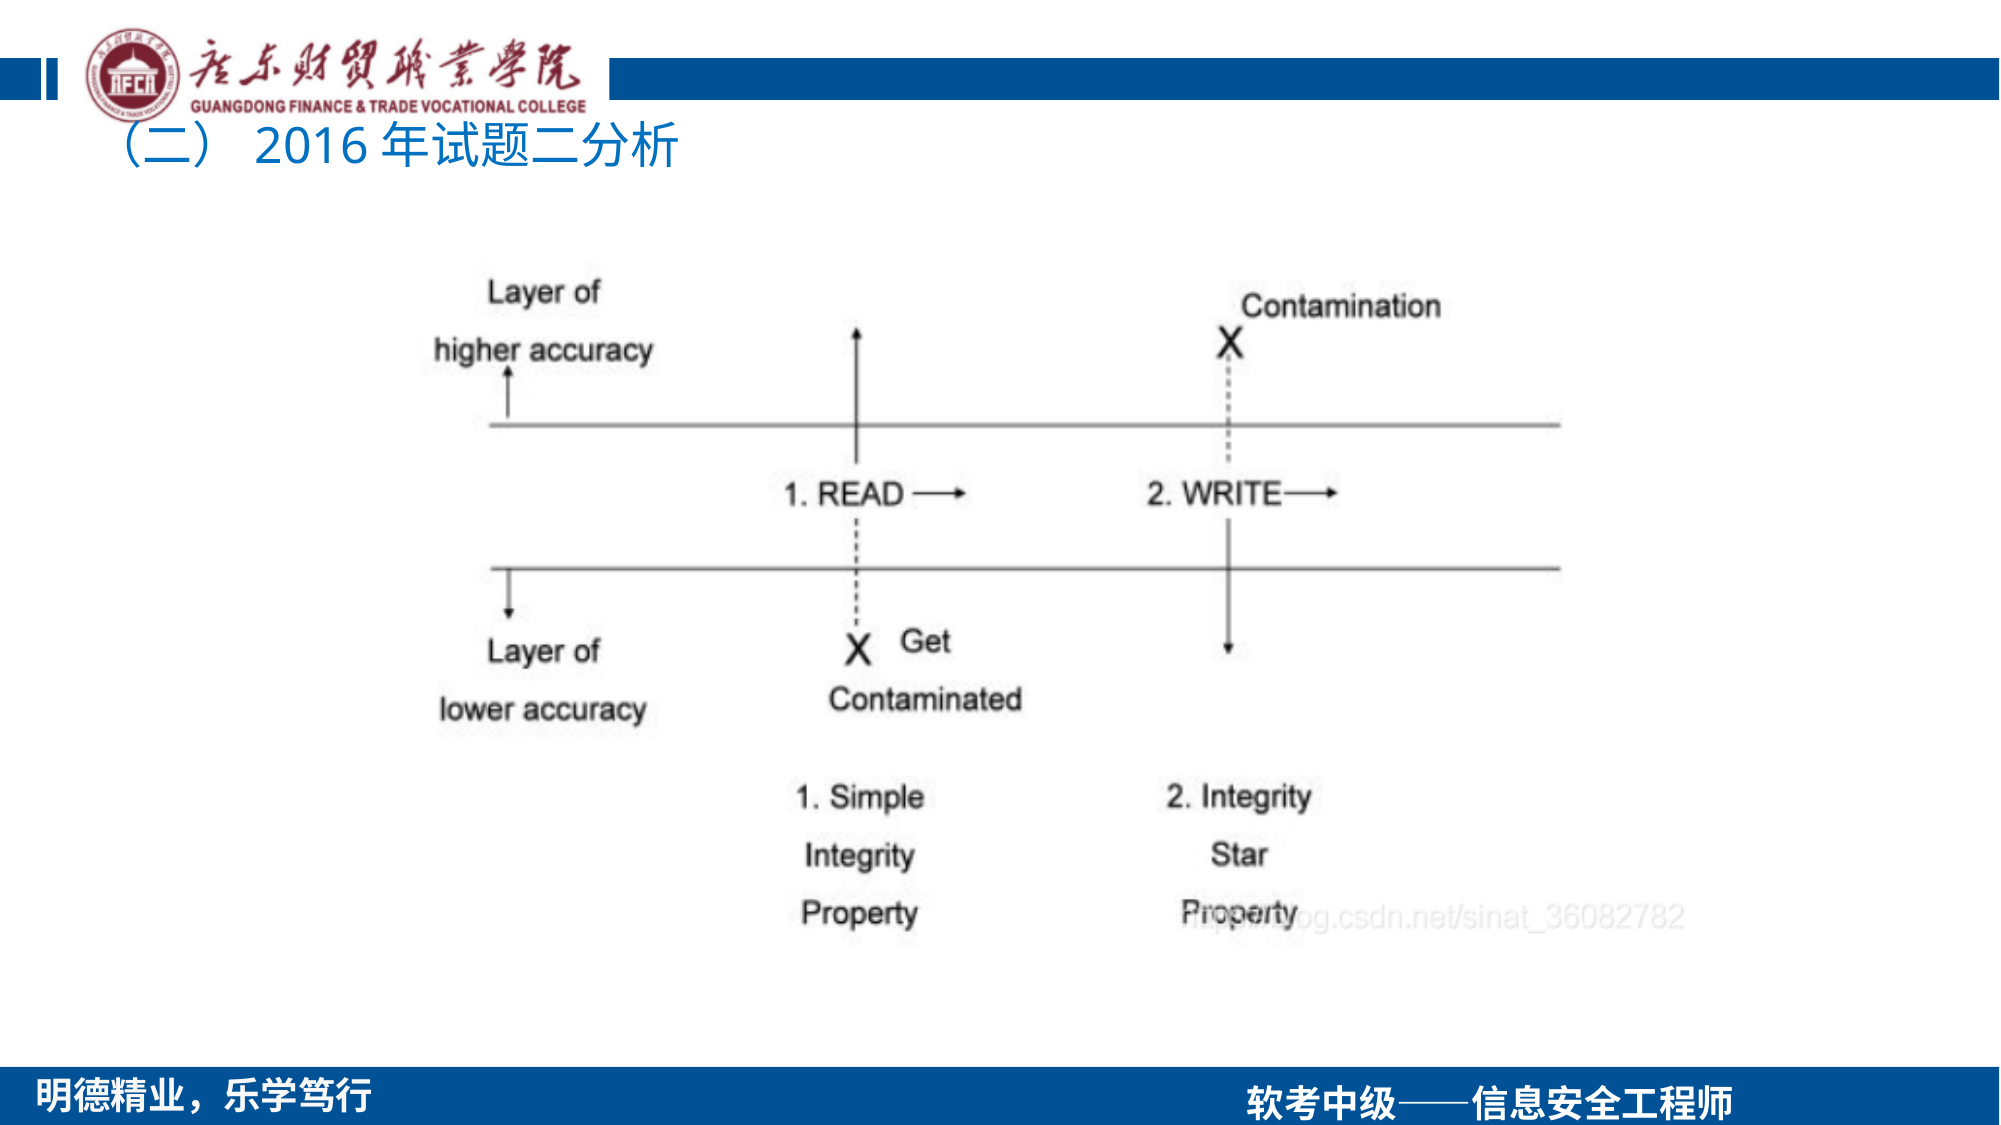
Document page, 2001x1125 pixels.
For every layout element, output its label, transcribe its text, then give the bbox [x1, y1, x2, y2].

picture [265, 222, 1703, 954]
picture [83, 20, 593, 94]
text_box （二）2016年试题二分析 [78, 94, 1282, 182]
